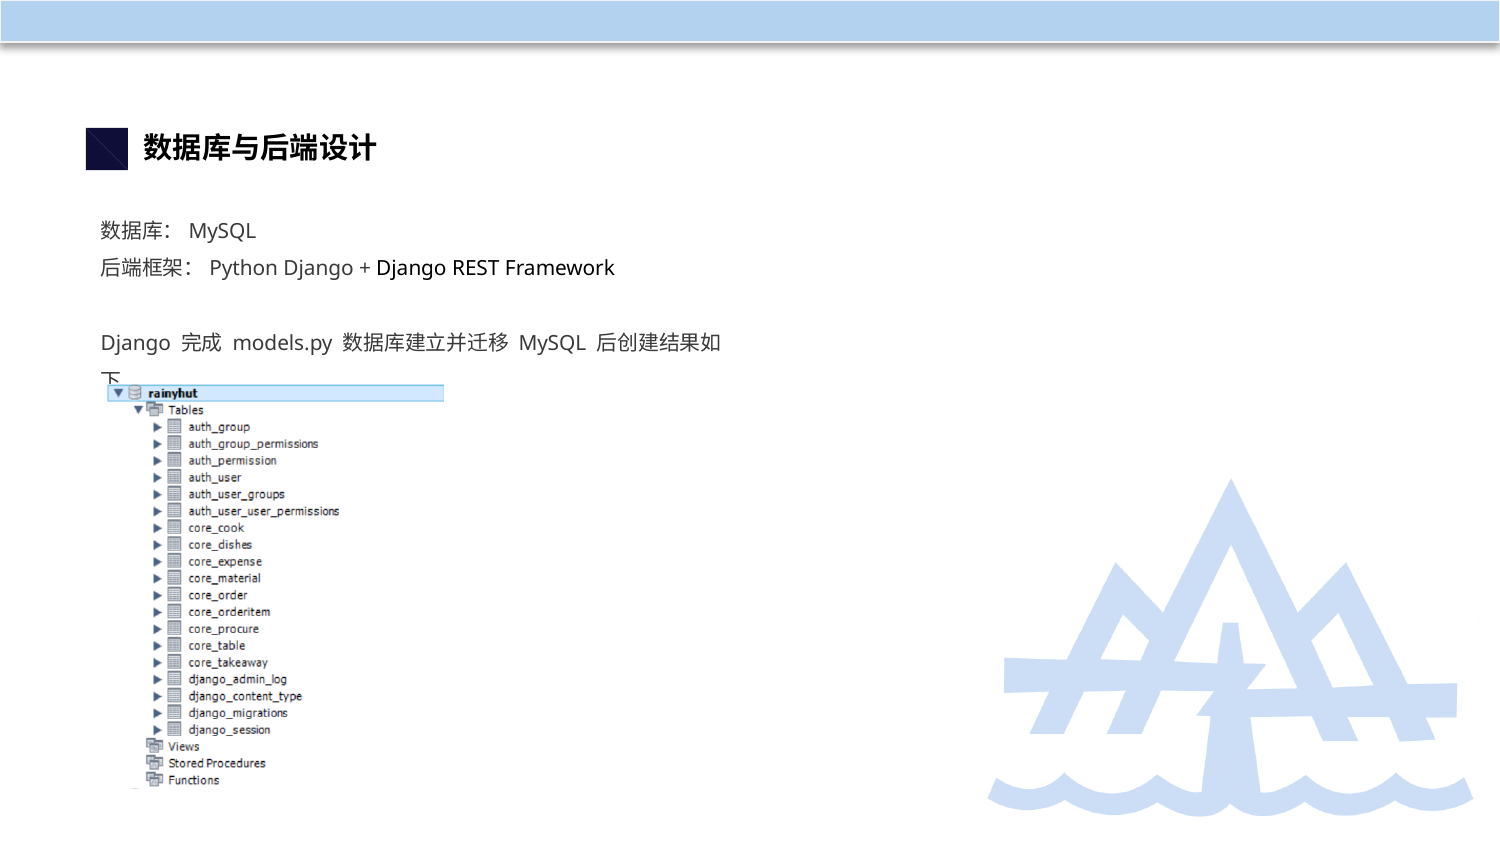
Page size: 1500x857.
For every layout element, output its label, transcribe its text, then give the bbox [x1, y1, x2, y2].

text_box 数据库与后端设计 [128, 122, 393, 172]
picture [987, 477, 1488, 817]
text_box 数据库：MySQL 后端框架：Python Django + Django REST Framework Django 完成 models.py 数据库建立并迁移 MySQL 后创建结果如下 [85, 197, 750, 400]
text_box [85, 127, 128, 171]
text_box [0, 0, 1500, 43]
picture [106, 384, 444, 789]
